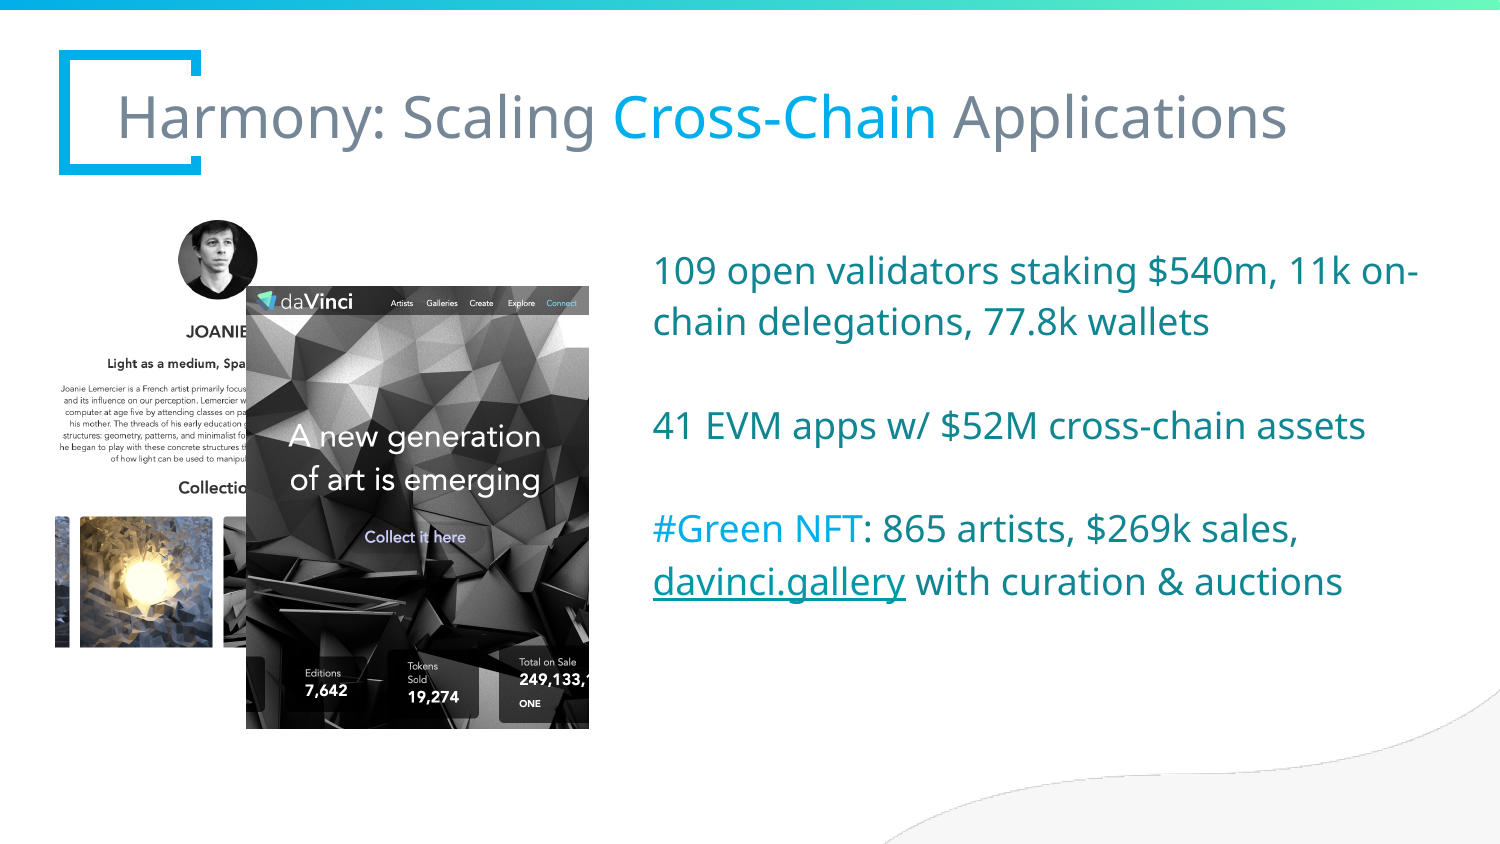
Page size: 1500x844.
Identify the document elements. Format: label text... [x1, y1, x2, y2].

text_box 109 open validators staking $540m, 11k on-chain delegations, 77.8k wallets 41 EVM apps w/ $52M cross-chain assets #Green NFT: 865 artists, $269k sales, davinci.gallery with curation & auctions [637, 224, 1444, 750]
title Harmony: Scaling Cross-Chain Applications [101, 55, 1378, 175]
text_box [54, 216, 590, 730]
